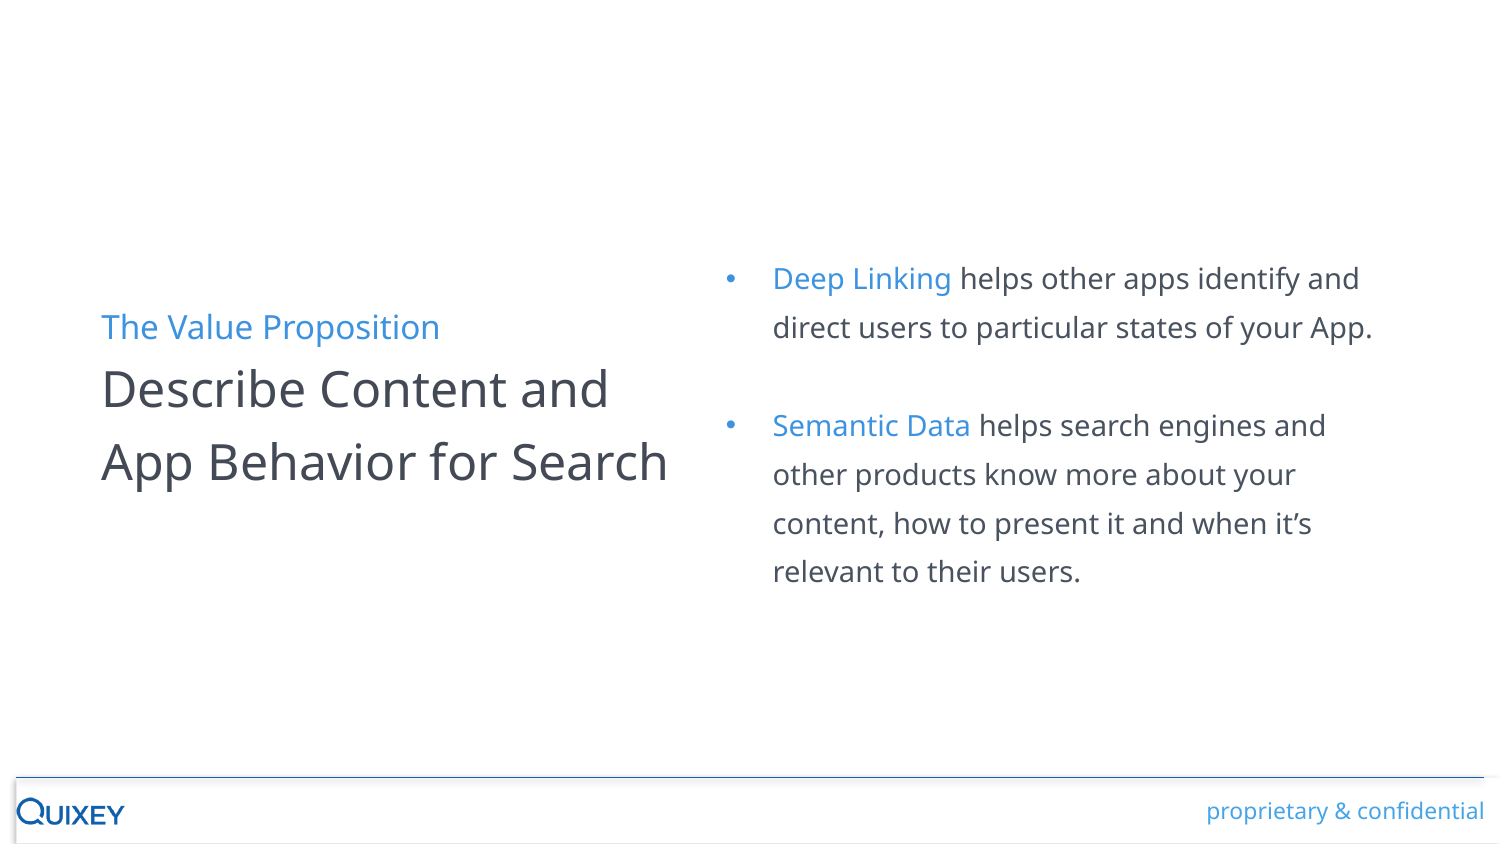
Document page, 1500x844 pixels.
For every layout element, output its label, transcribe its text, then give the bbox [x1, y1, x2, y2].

list The Value Proposition Describe Content and App Behavior for Search [101, 344, 711, 444]
picture [16, 797, 125, 825]
text_box Deep Linking helps other apps identify and direct users to particular states of your App. Semantic Data helps search engines and other products know more about your content, how to present it and when it’s relevant to their users. [711, 239, 1405, 597]
